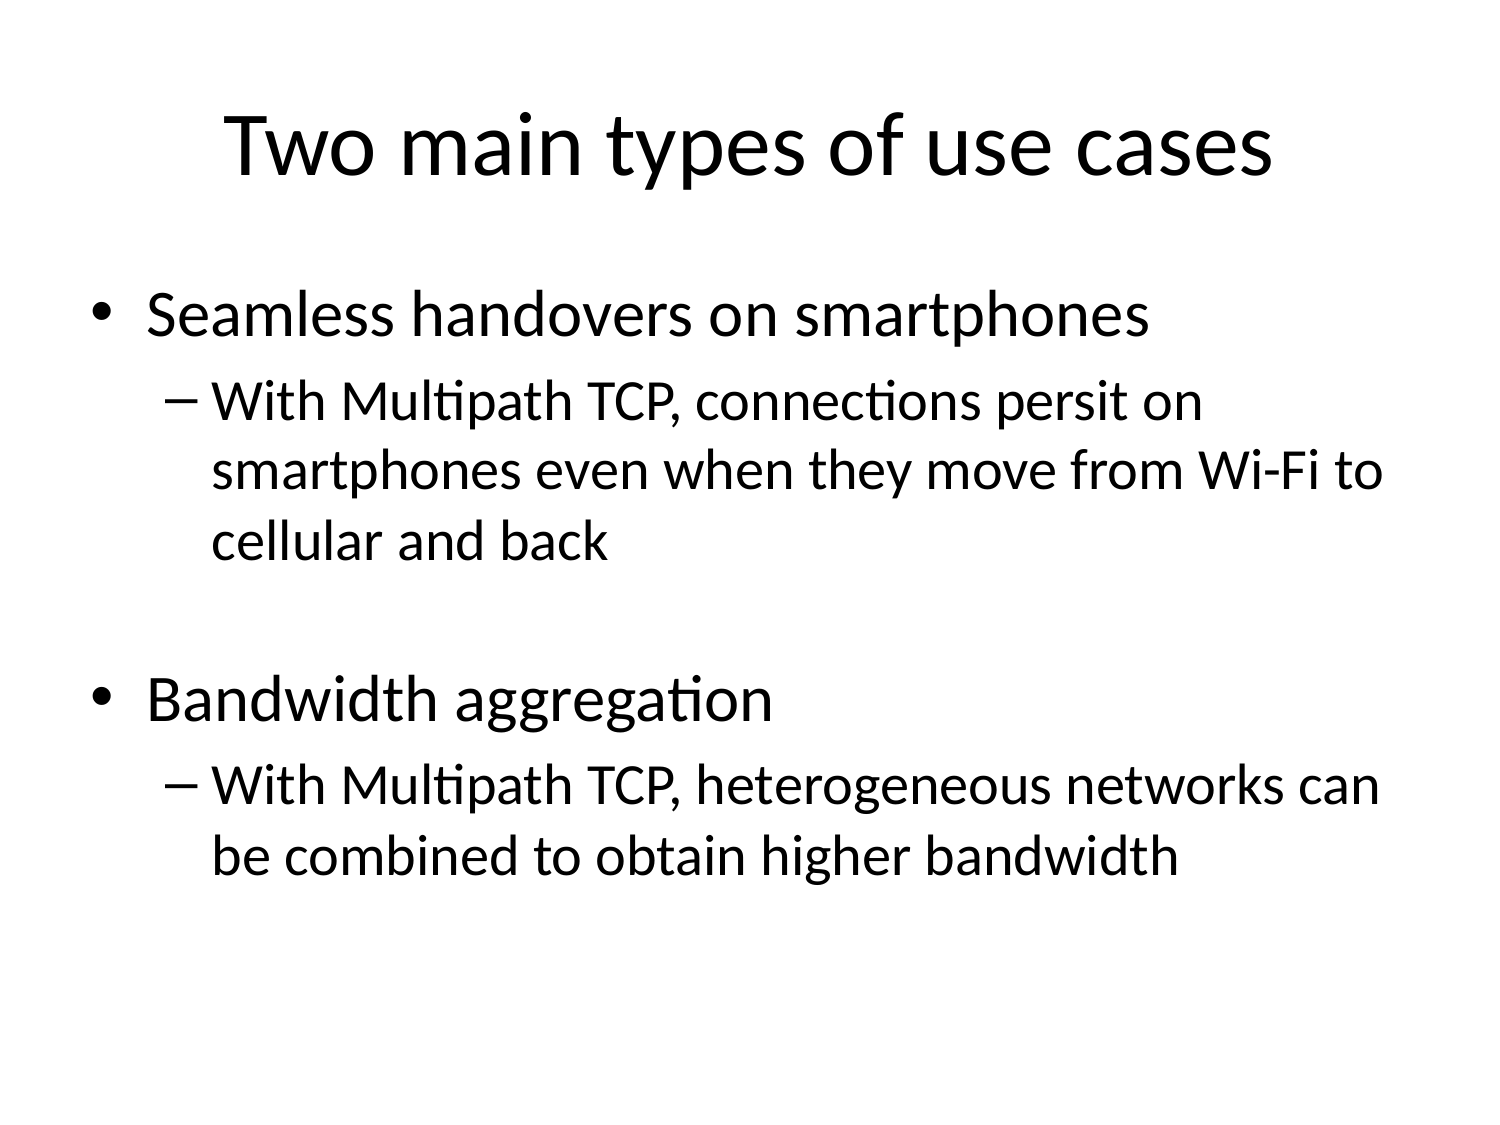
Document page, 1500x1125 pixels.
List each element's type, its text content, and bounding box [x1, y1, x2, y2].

list Seamless handovers on smartphones With Multipath TCP, connections persit on smartphones even when they move from Wi-Fi to cellular and back Bandwidth aggregation With Multipath TCP, heterogeneous networks can be combined to obtain higher bandwidth [75, 262, 1425, 1005]
title Two main types of use cases [75, 45, 1425, 233]
